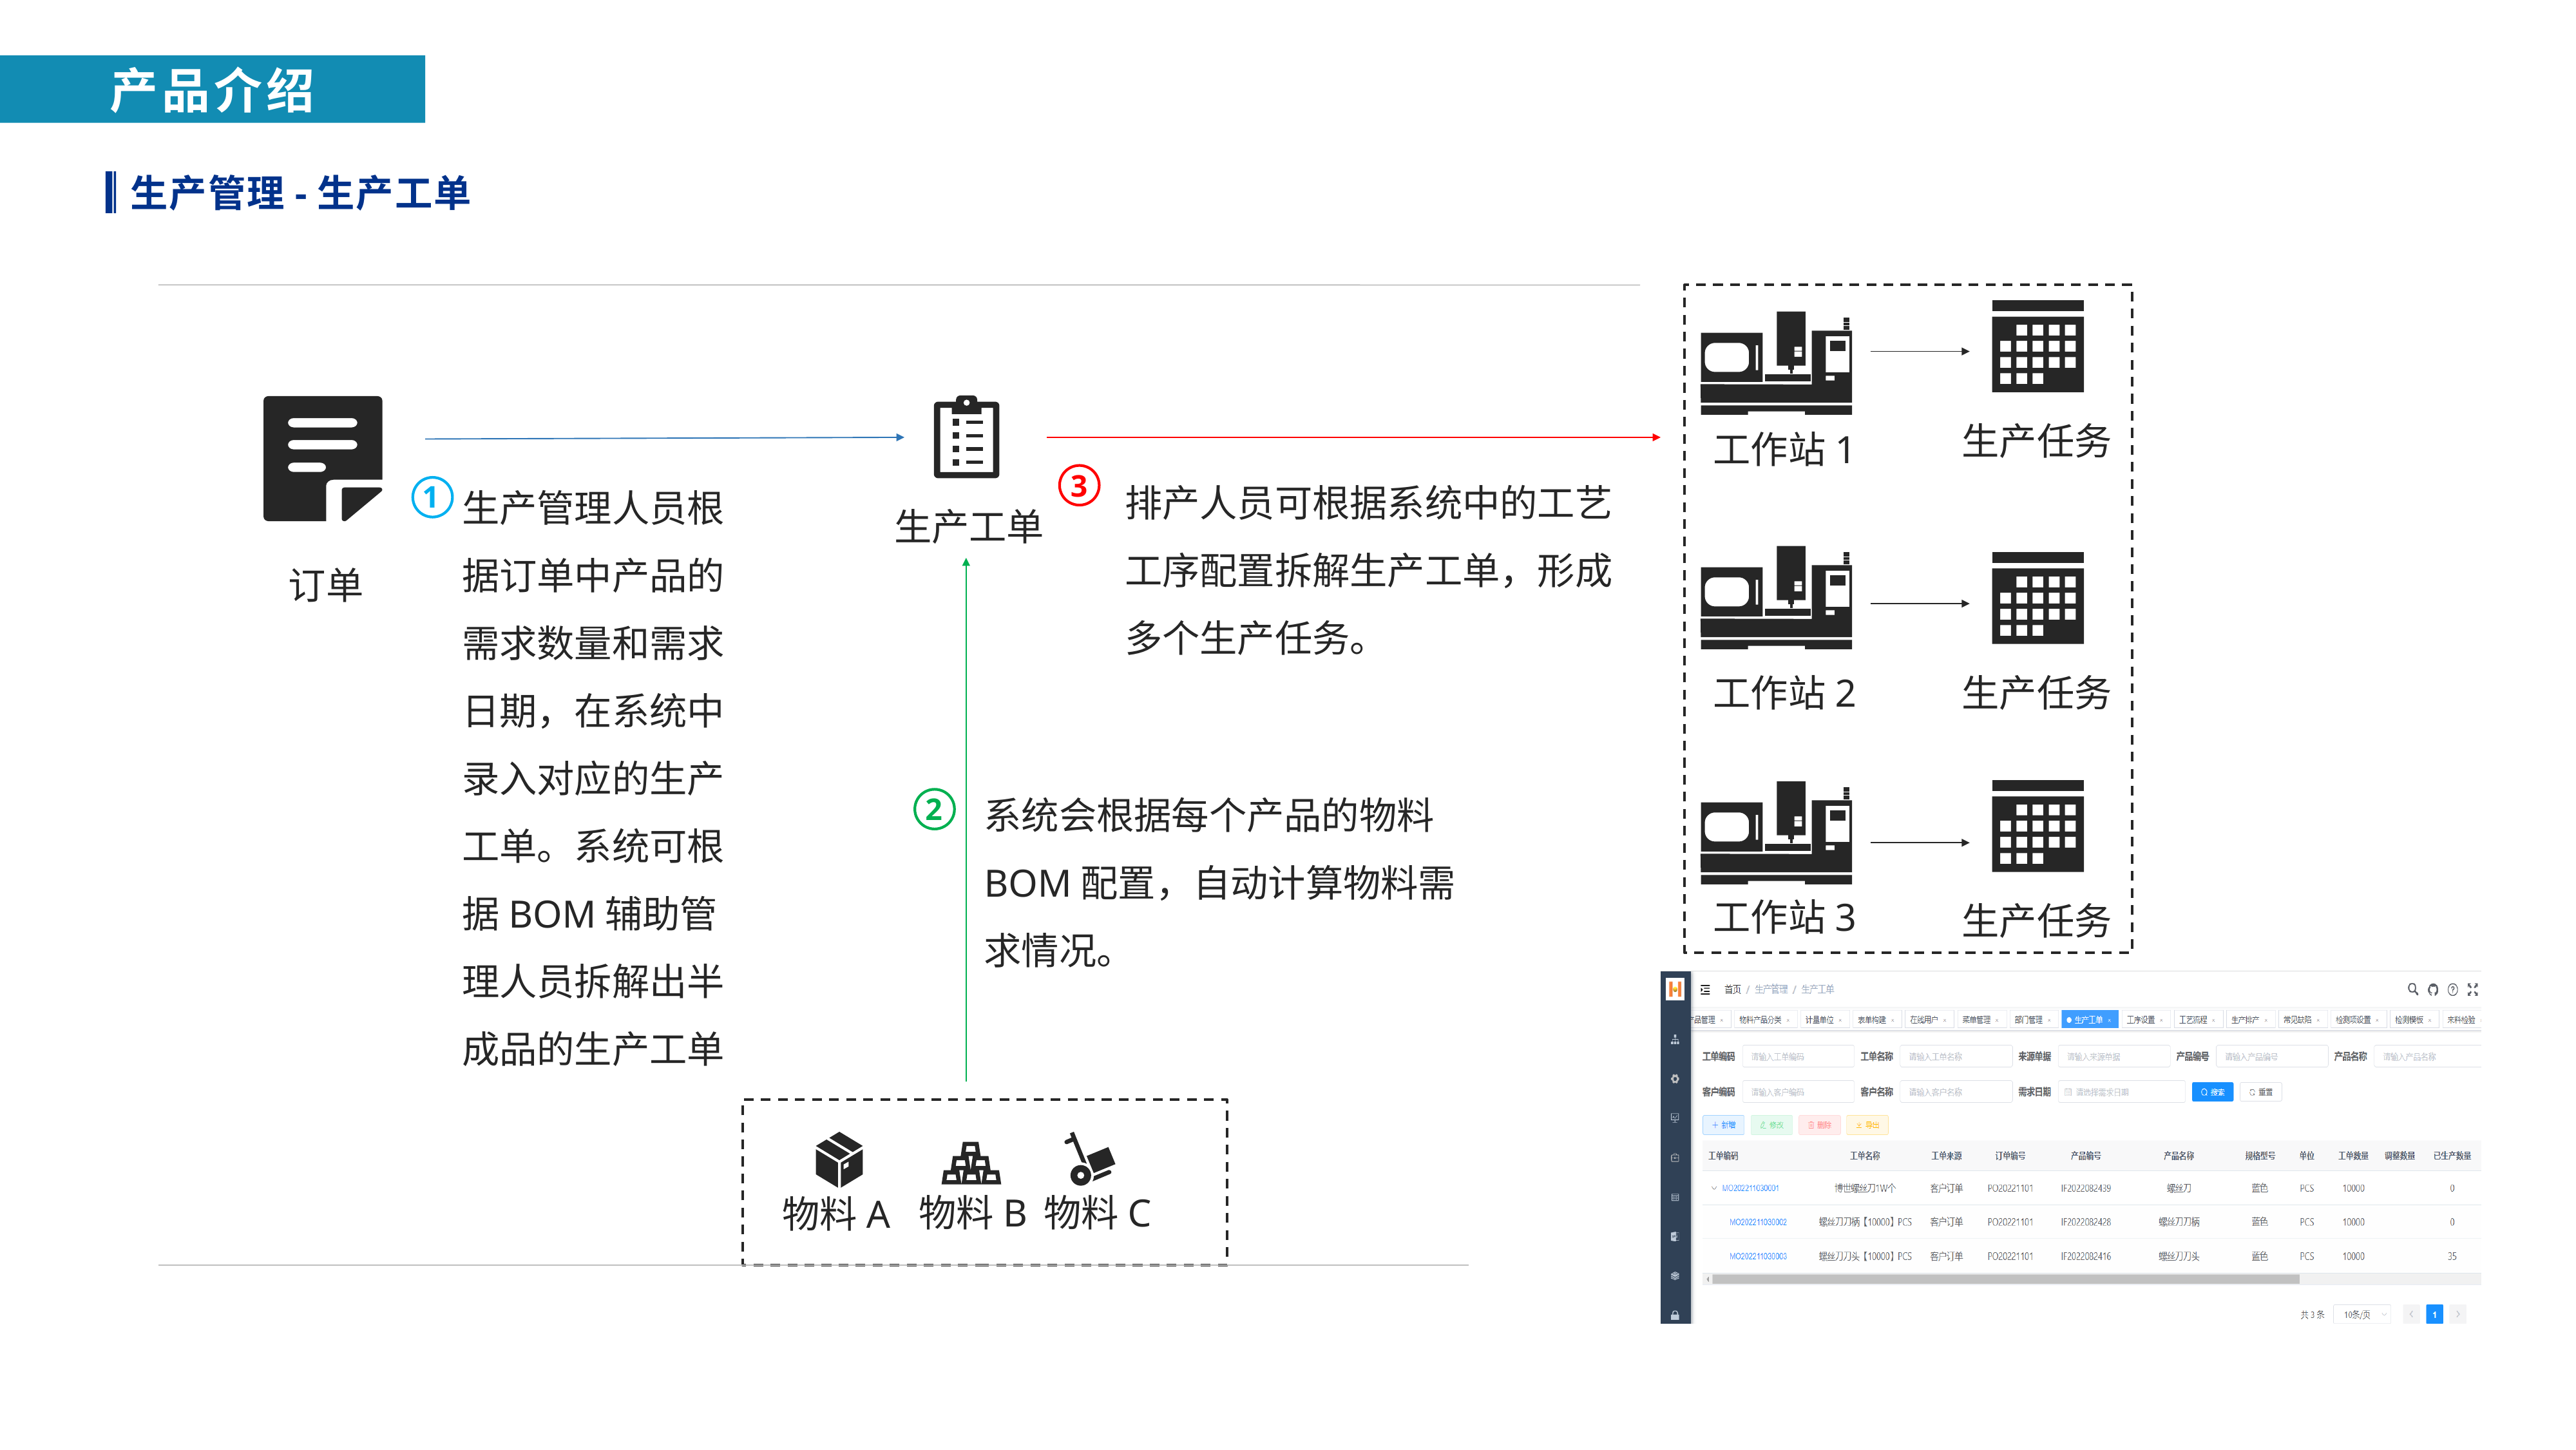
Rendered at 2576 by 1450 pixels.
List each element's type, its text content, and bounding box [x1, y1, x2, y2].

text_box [105, 171, 117, 214]
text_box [1992, 300, 2085, 393]
picture [1660, 970, 2481, 1324]
text_box 生产管理人员根据订单中产品的需求数量和需求日期，在系统中录入对应的生产工单。系统可根据BOM辅助管理人员拆解出半成品的生产工单 [452, 457, 743, 1076]
text_box 产品介绍 [0, 55, 426, 123]
text_box [741, 1098, 1228, 1264]
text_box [263, 396, 383, 607]
text_box [933, 395, 1000, 479]
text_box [914, 785, 958, 832]
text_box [1059, 462, 1104, 509]
text_box 生产管理-生产工单 [116, 162, 542, 222]
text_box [1992, 552, 2085, 645]
text_box 排产人员可根据系统中的工艺工序配置拆解生产工单，形成多个生产任务。 [1115, 452, 1641, 665]
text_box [1700, 311, 1853, 415]
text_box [412, 473, 453, 520]
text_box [425, 437, 905, 439]
text_box 生产工单 [893, 503, 1045, 549]
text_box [952, 419, 984, 466]
text_box 系统会根据每个产品的物料BOM配置，自动计算物料需求情况。 [974, 765, 1474, 977]
text_box [1683, 283, 2133, 954]
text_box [1700, 781, 1853, 885]
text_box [816, 1131, 863, 1188]
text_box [1700, 546, 1853, 650]
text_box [1992, 779, 2085, 872]
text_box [1064, 1131, 1113, 1186]
